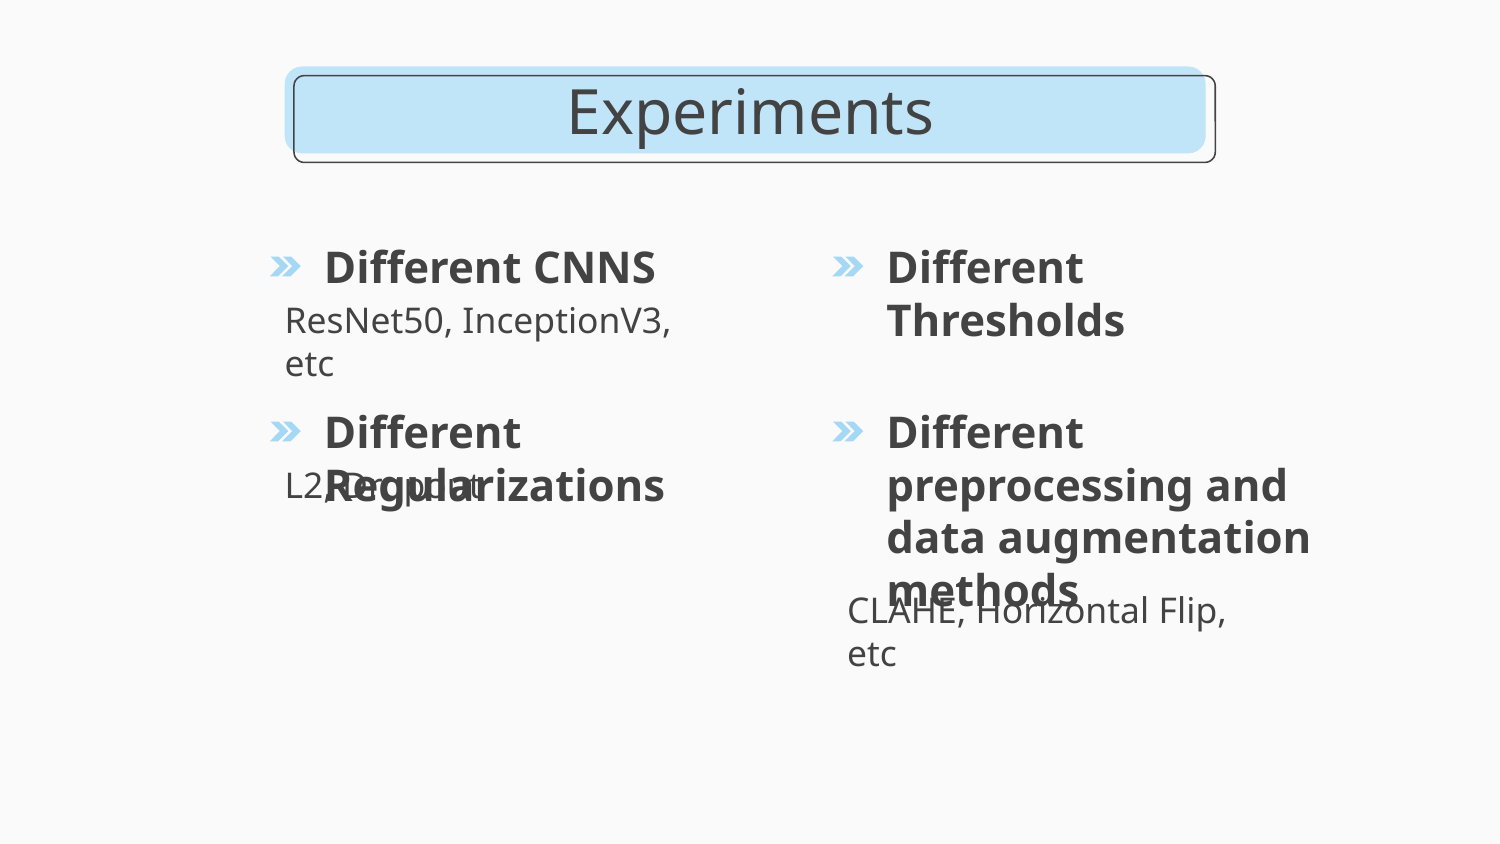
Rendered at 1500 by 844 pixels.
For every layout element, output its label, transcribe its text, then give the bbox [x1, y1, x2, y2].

title Different CNNS [308, 225, 759, 309]
subtitle ResNet50, InceptionV3, etc [269, 283, 720, 360]
title Different Regularizations [308, 390, 792, 474]
text_box [832, 256, 851, 277]
text_box [832, 421, 851, 442]
text_box [281, 256, 301, 277]
subtitle CLAHE, Horizontal Flip, etc [832, 573, 1282, 650]
text_box [281, 421, 301, 442]
title Different preprocessing and data augmentation methods [871, 390, 1355, 573]
text_box [269, 421, 289, 442]
text_box [844, 421, 864, 442]
title Experiments [293, 70, 1209, 150]
title Different Thresholds [871, 225, 1322, 309]
subtitle L2, Dropout [269, 448, 720, 525]
text_box [844, 256, 864, 277]
text_box [269, 256, 289, 277]
